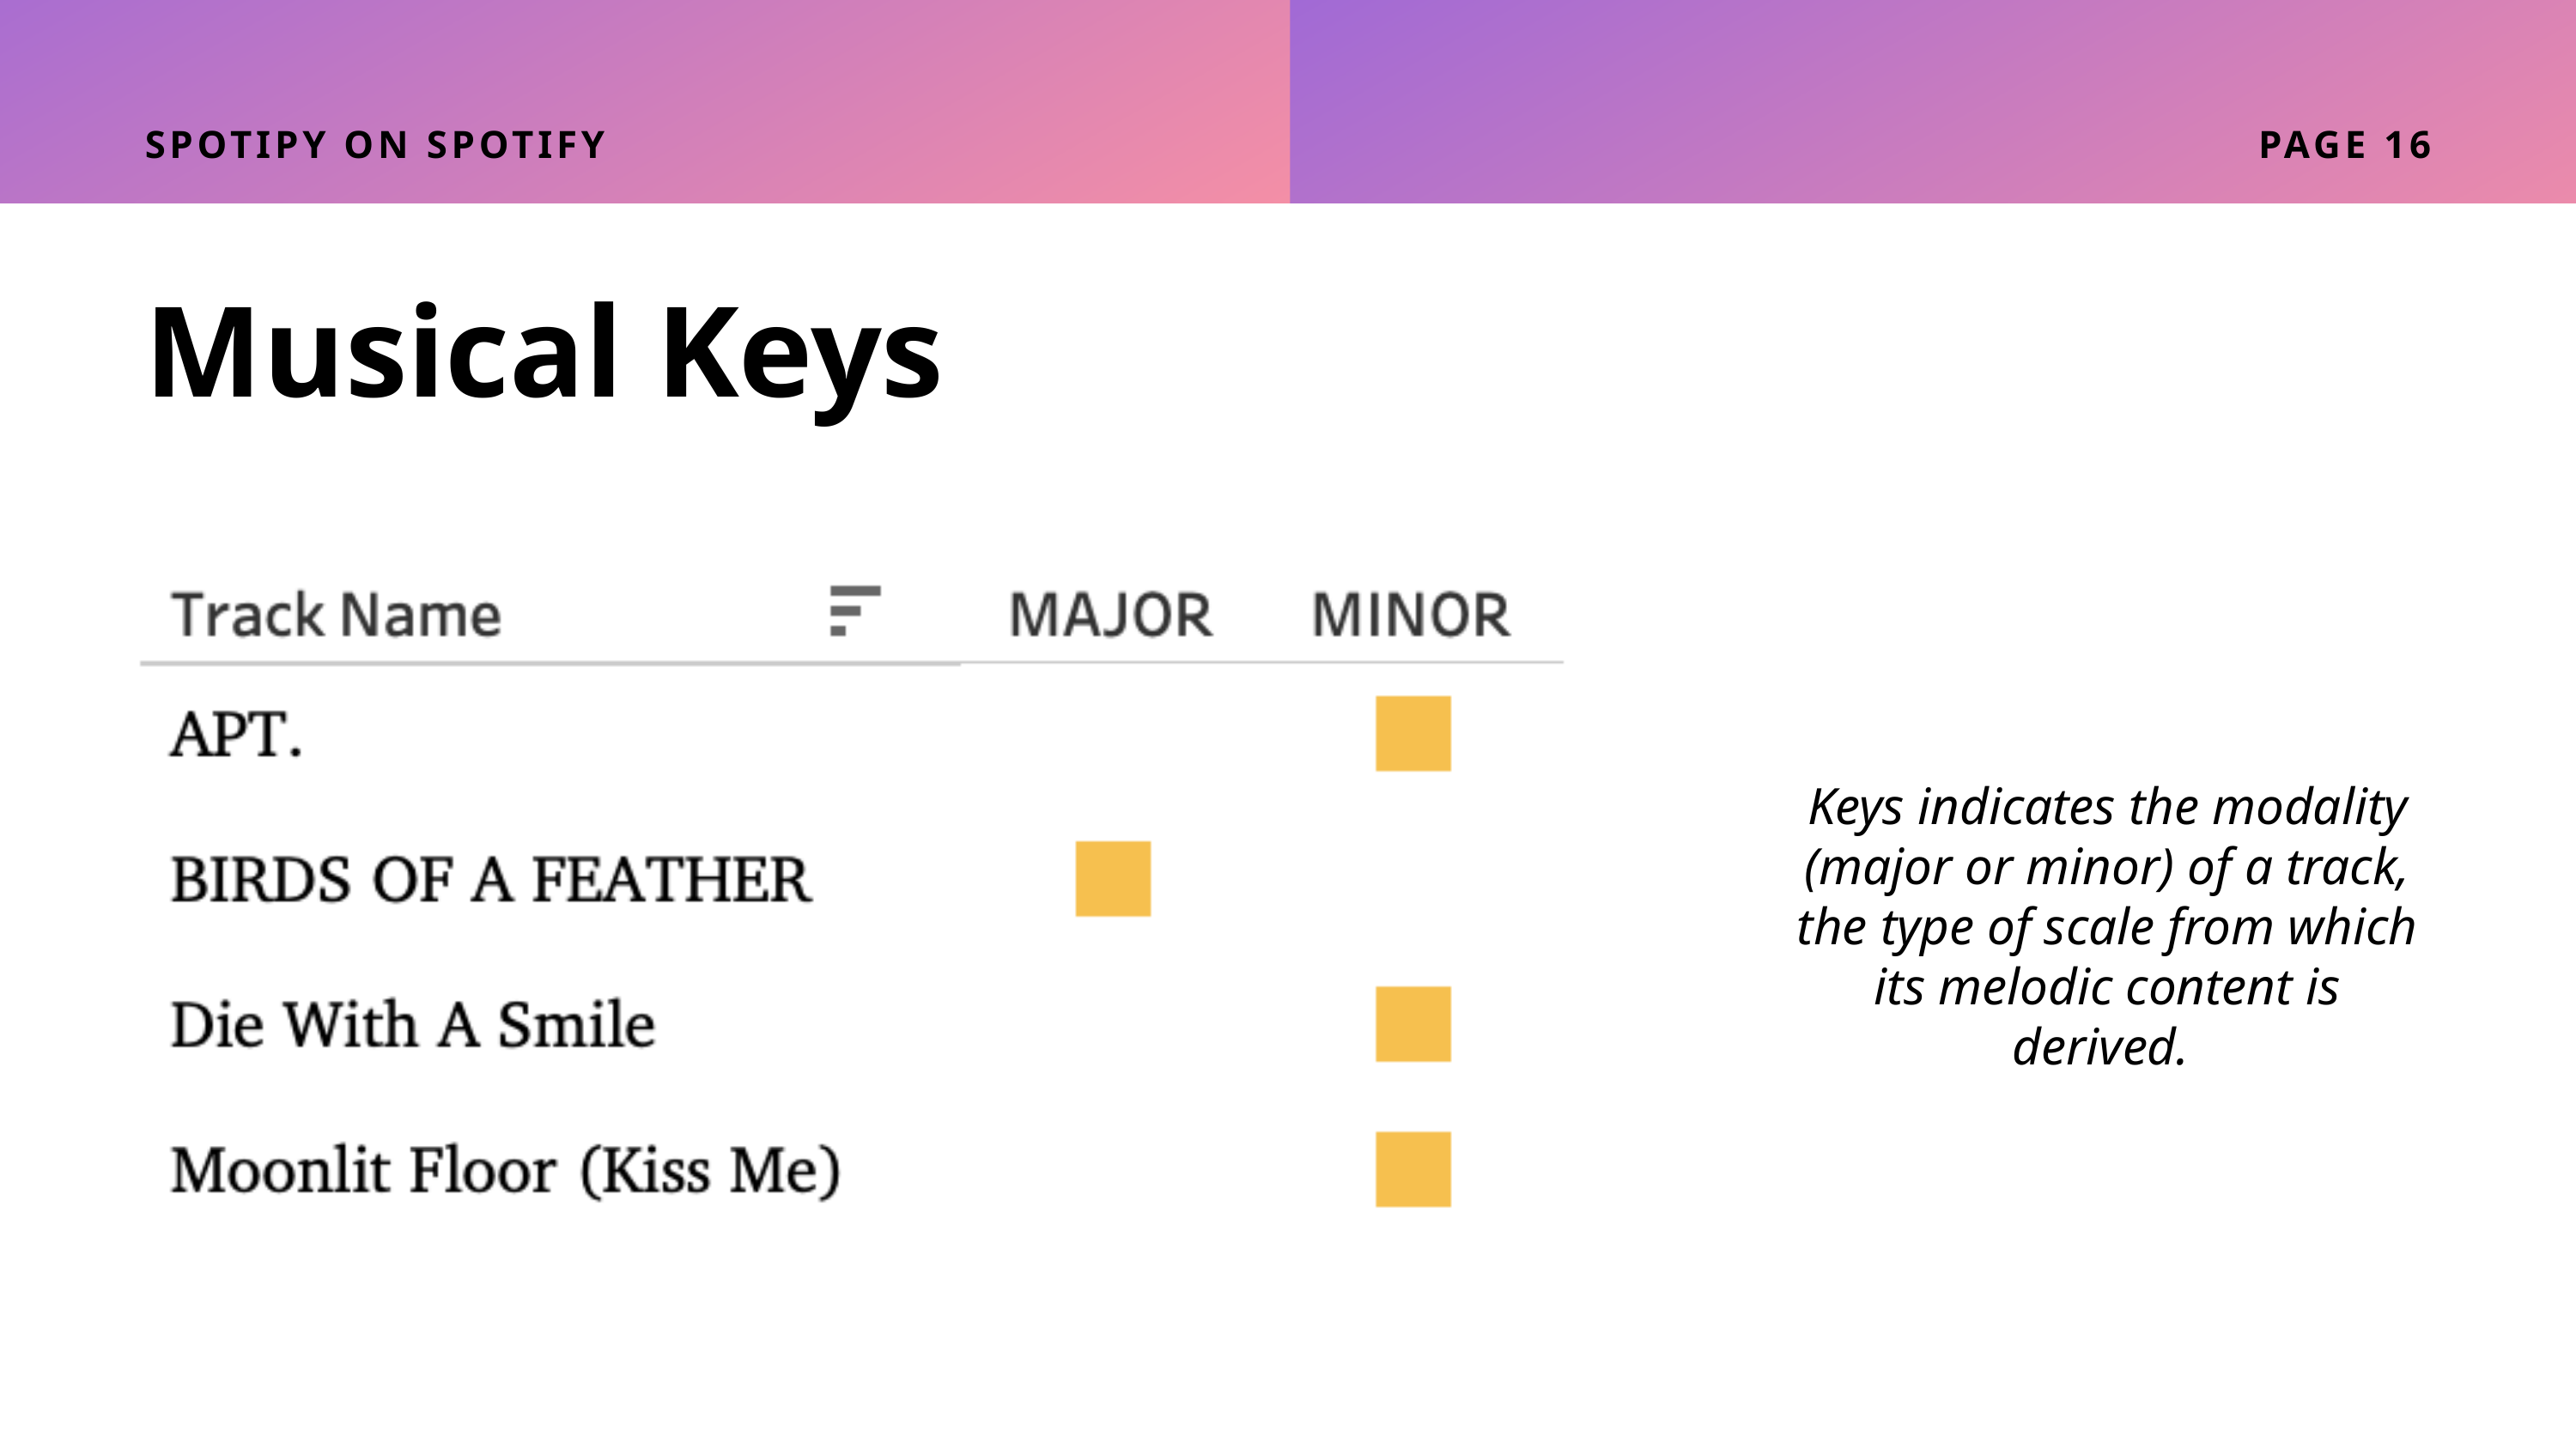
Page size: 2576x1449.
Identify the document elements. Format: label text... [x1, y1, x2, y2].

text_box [0, 0, 2576, 203]
text_box [121, 569, 1622, 1240]
text_box Musical Keys [144, 284, 2159, 422]
text_box Keys indicates the modality (major or minor) of a track, the type of scale from which its melodic content is derived. [1793, 774, 2422, 1075]
